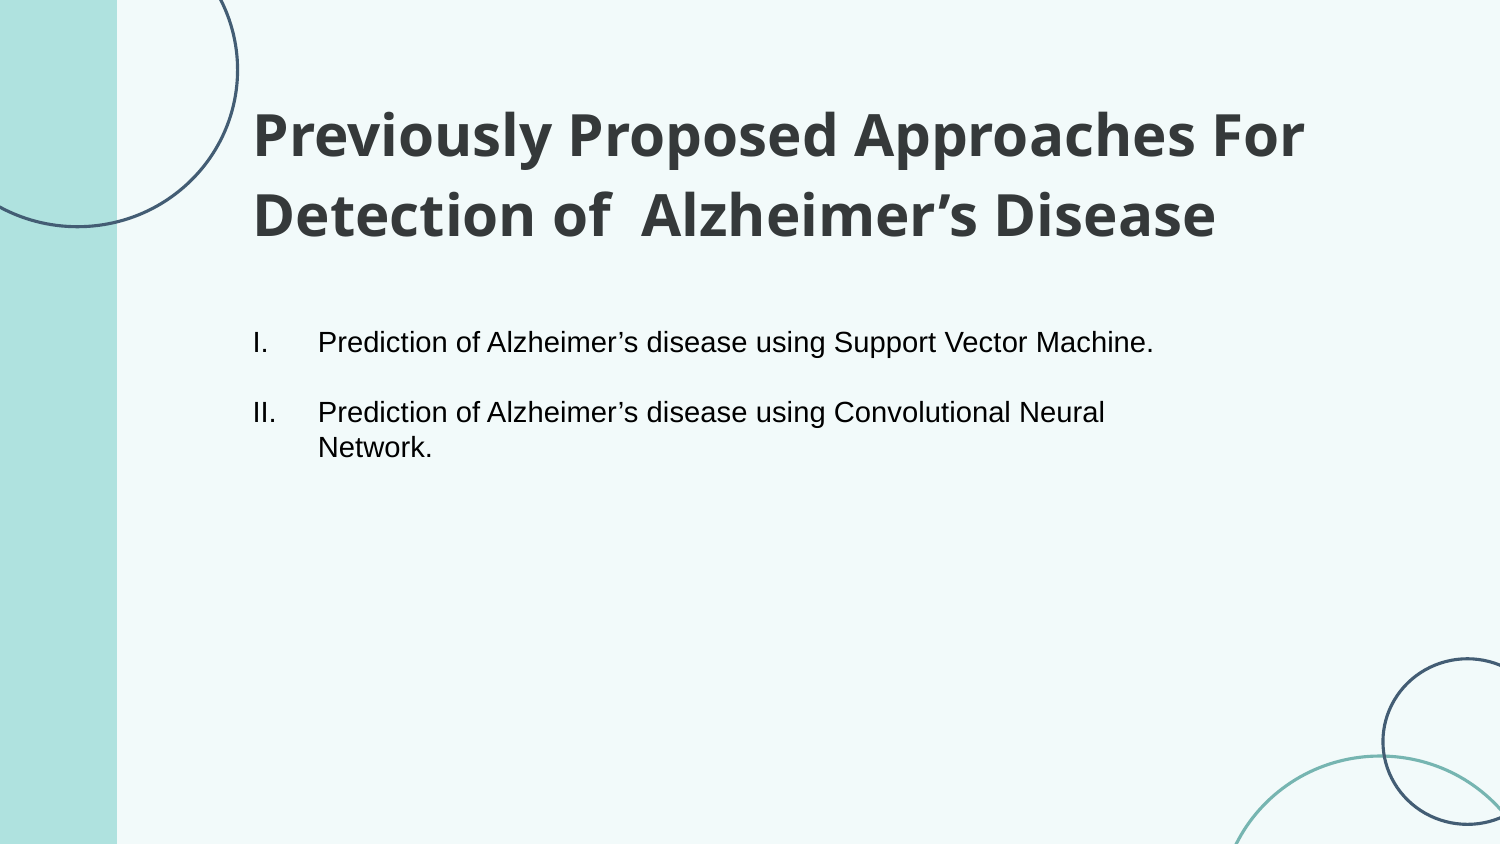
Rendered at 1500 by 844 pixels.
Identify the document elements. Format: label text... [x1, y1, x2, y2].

text_box Prediction of Alzheimer’s disease using Support Vector Machine. Prediction of Alzheimer’s disease using Convolutional Neural Network. [237, 315, 1231, 506]
subtitle Previously Proposed Approaches For Detection of Alzheimer’s Disease [237, 20, 1356, 316]
text_box [0, 0, 238, 227]
